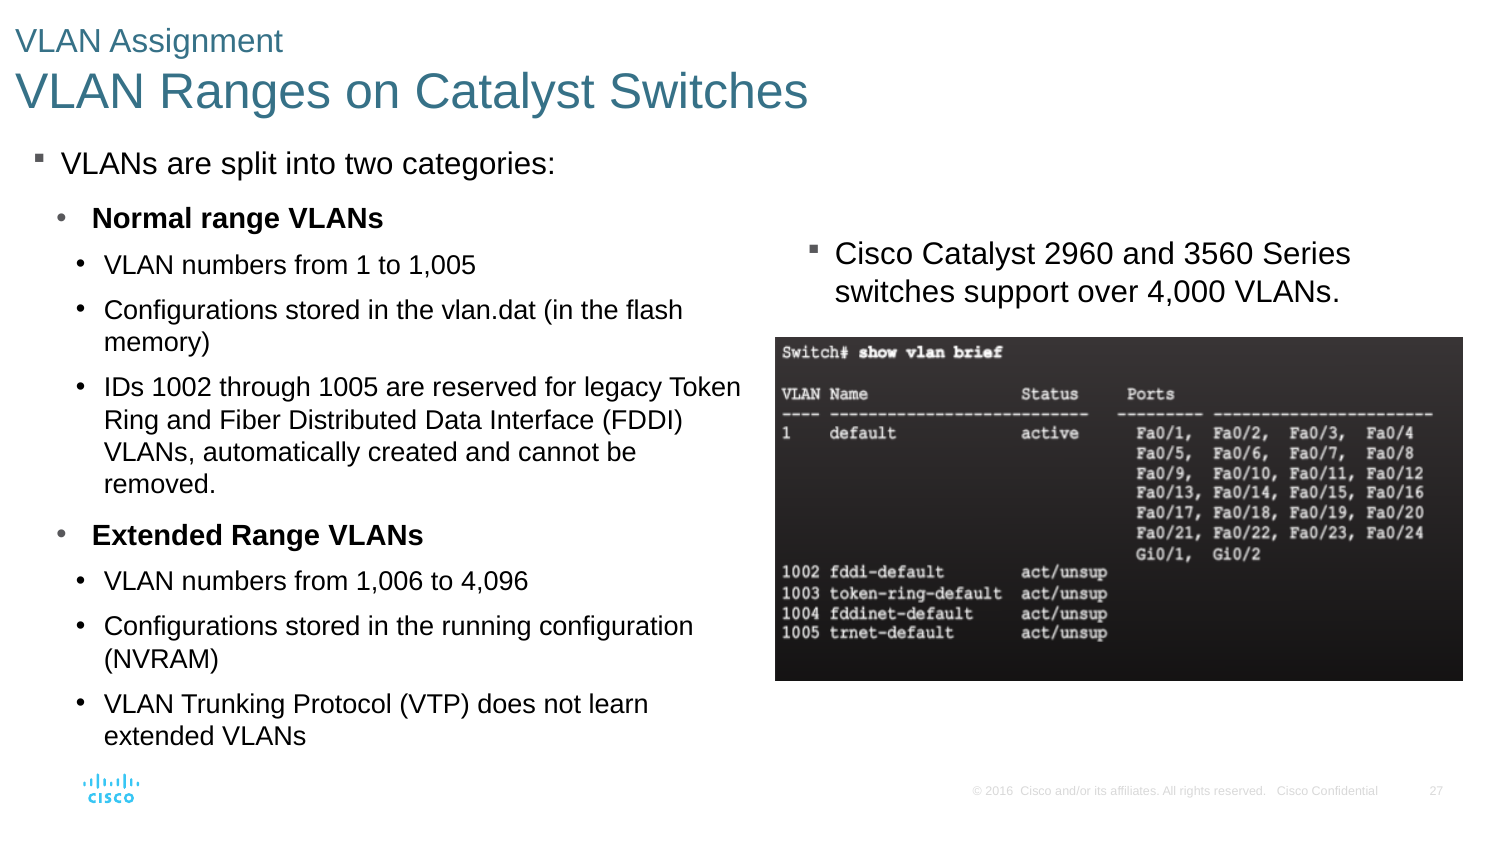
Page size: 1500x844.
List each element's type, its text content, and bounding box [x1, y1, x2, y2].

list Cisco Catalyst 2960 and 3560 Series switches support over 4,000 VLANs. [792, 226, 1447, 309]
text_box VLANs are split into two categories: Normal range VLANs VLAN numbers from 1 to 1,005 Configurations stored in the vlan.dat (in the flash memory) IDs 1002 through 1005 are reserved for legacy Token Ring and Fiber Distributed Data Interface (FDDI) VLANs, automatically created and cannot be removed. [17, 135, 776, 500]
text_box Extended Range VLANs VLAN numbers from 1,006 to 4,096 Configurations stored in the running configuration (NVRAM) VLAN Trunking Protocol (VTP) does not learn extended VLANs [17, 508, 740, 757]
title VLAN Assignment VLAN Ranges on Catalyst Switches [0, 6, 1500, 131]
picture [775, 337, 1463, 681]
